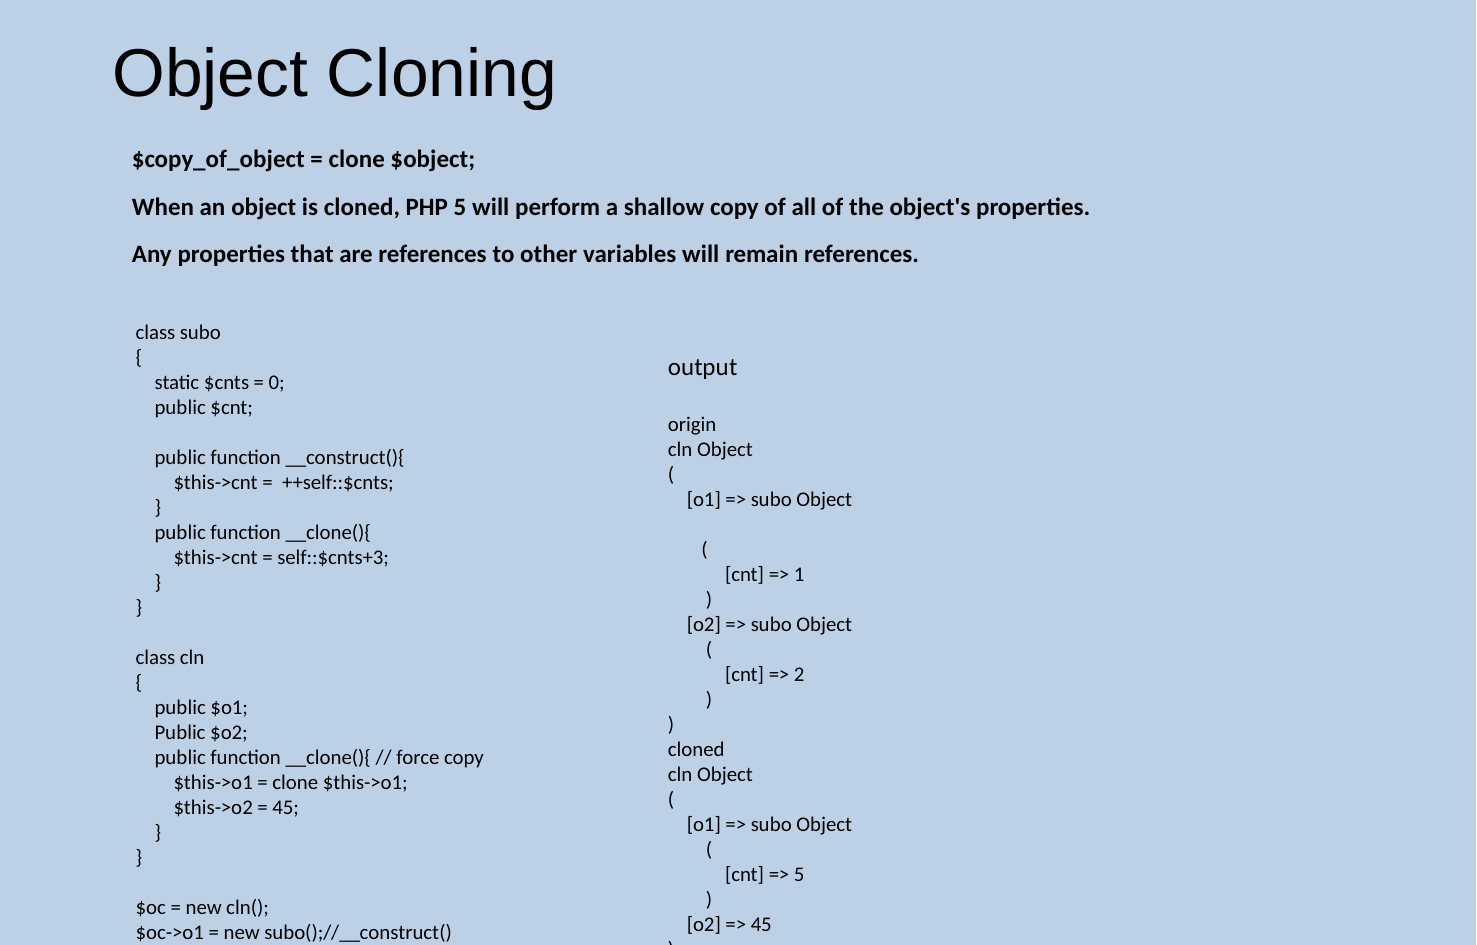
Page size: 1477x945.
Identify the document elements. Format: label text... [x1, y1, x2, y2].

text_box Object Cloning [101, 0, 1375, 155]
text_box output origin cln Object ( [o1] => subo Object ( [cnt] => 1 ) [o2] => subo Object ( [cnt] => 2 ) ) cloned cln Object ( [o1] => subo Object ( [cnt] => 5 ) [o2] => 45 ) [653, 343, 1048, 945]
text_box $copy_of_object = clone $object; When an object is cloned, PHP 5 will perform a shallow copy of all of the object's properties. Any properties that are references to other variables will remain references. [120, 140, 1395, 312]
text_box class subo { static $cnts = 0; public $cnt; public function __construct(){ $this->cnt = ++self::$cnts; } public function __clone(){ $this->cnt = self::$cnts+3; } } class cln { public $o1; Public $o2; public function __clone(){ // force copy $this->o1 = clone $this->o1; $this->o2 = 45; } } $oc = new cln(); $oc->o1 = new subo();//__construct() $oc->o2 = new subo();//__construct() $oc2 = clone $oc; echo 'origin'.PHP_EOL; print_r($oc); echo 'cloned'.PHP_EOL; print_r($oc2); [120, 311, 633, 945]
